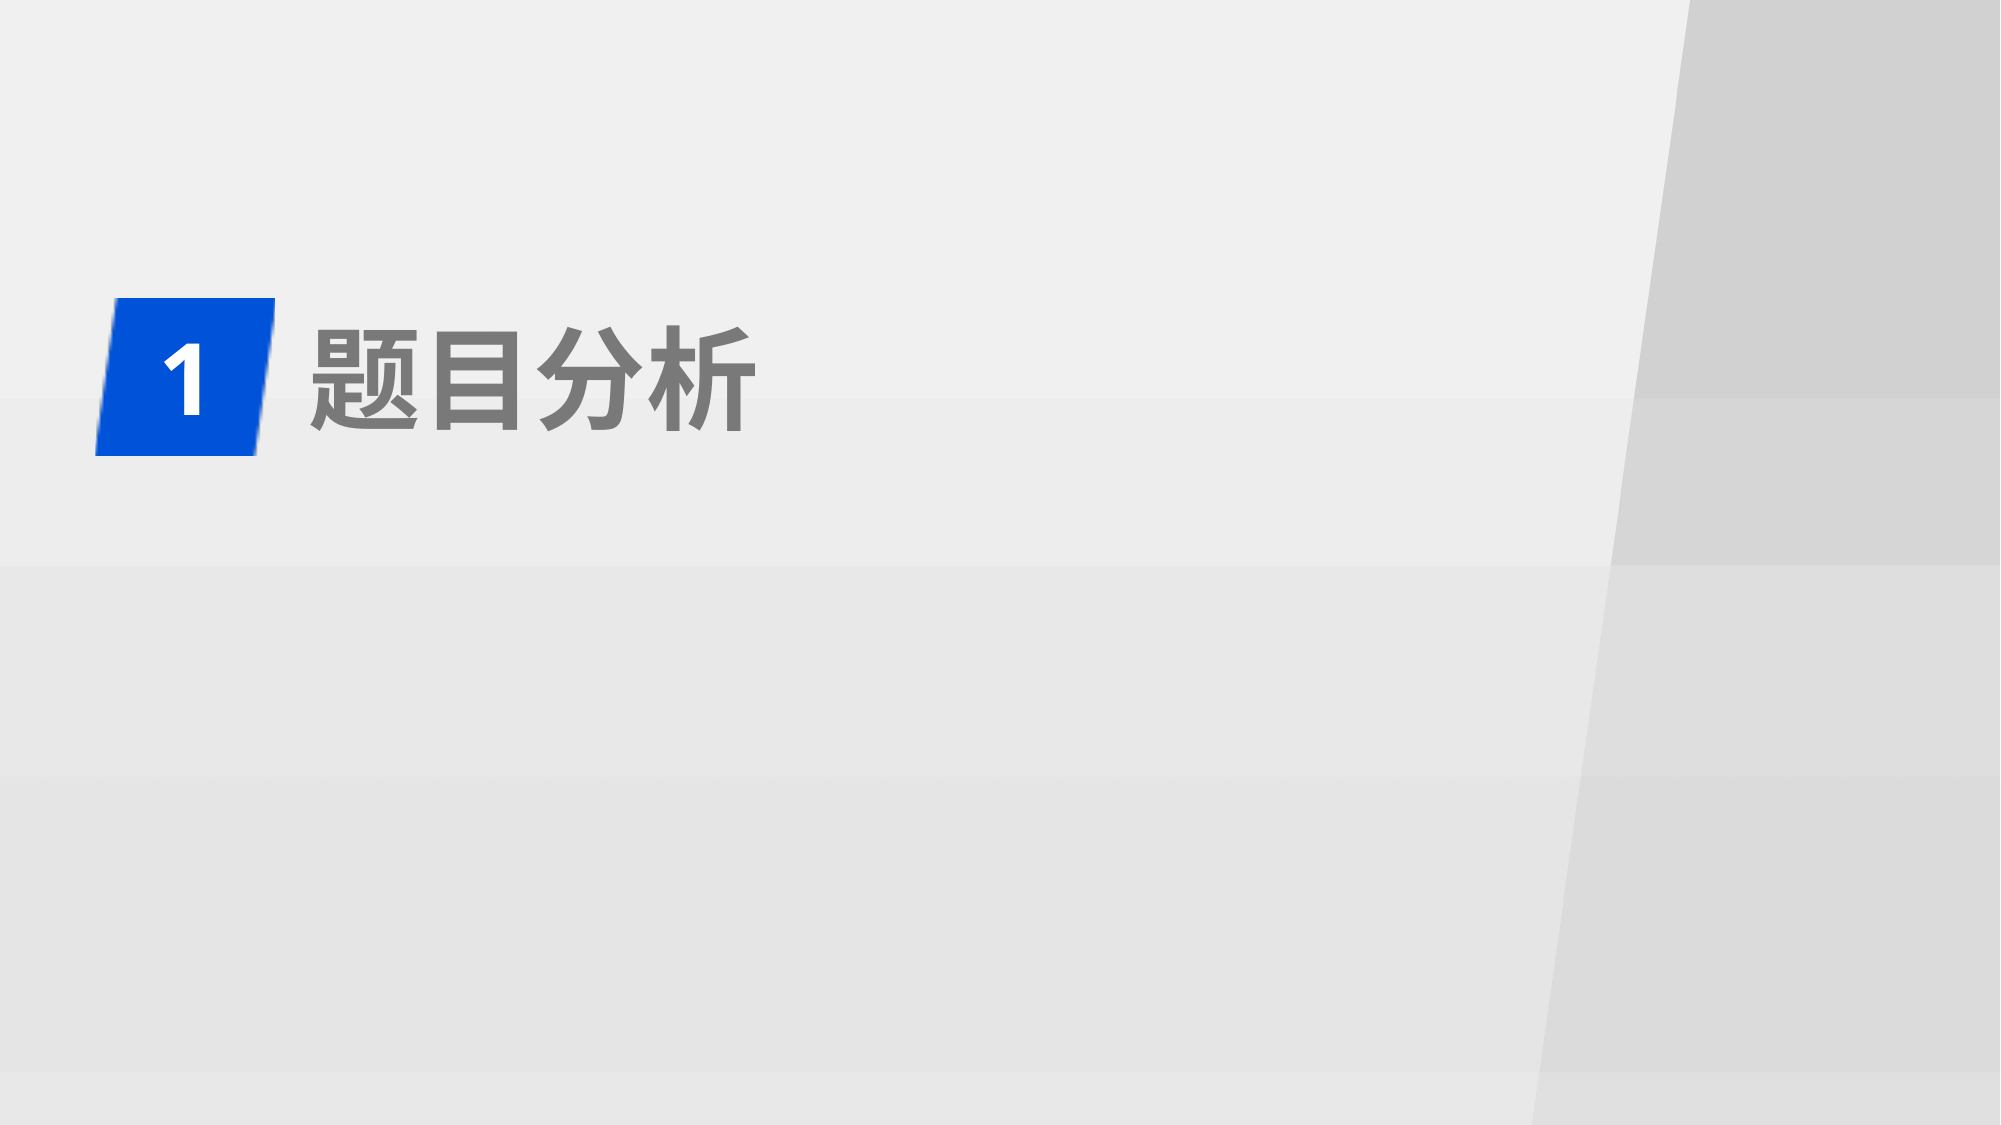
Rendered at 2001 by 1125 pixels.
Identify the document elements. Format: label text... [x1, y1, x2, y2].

list 题目分析 [293, 317, 1166, 594]
picture [0, 0, 2001, 1125]
list 1 [143, 321, 324, 427]
